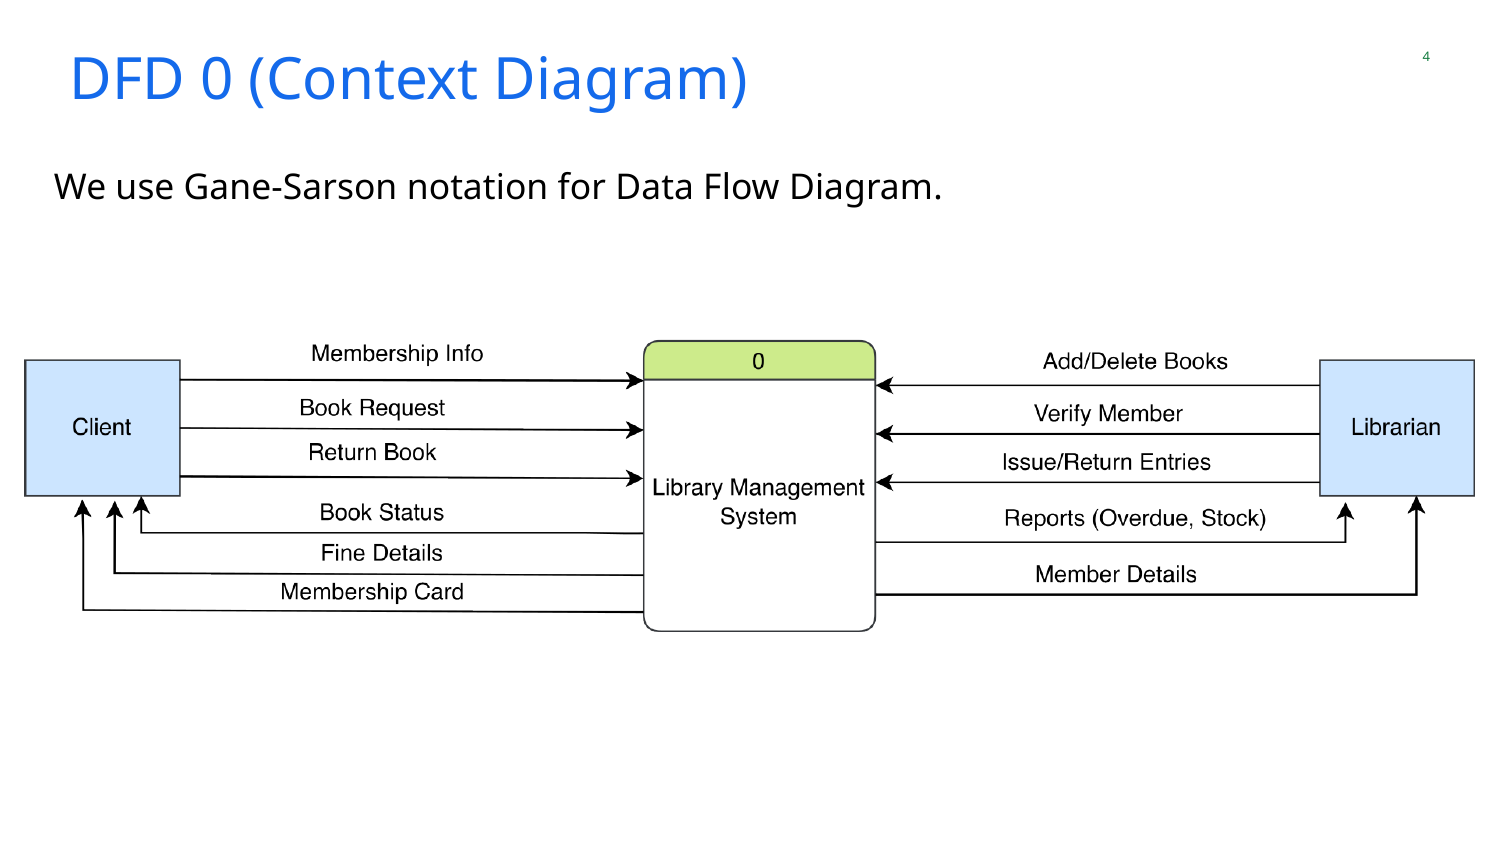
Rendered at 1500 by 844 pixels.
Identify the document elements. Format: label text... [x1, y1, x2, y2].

picture [24, 325, 1476, 633]
text_box We use Gane-Sarson notation for Data Flow Diagram. [38, 149, 1323, 235]
slide_number ‹#› [1355, 33, 1446, 82]
title DFD 0 (Context Diagram) [54, 25, 1446, 197]
